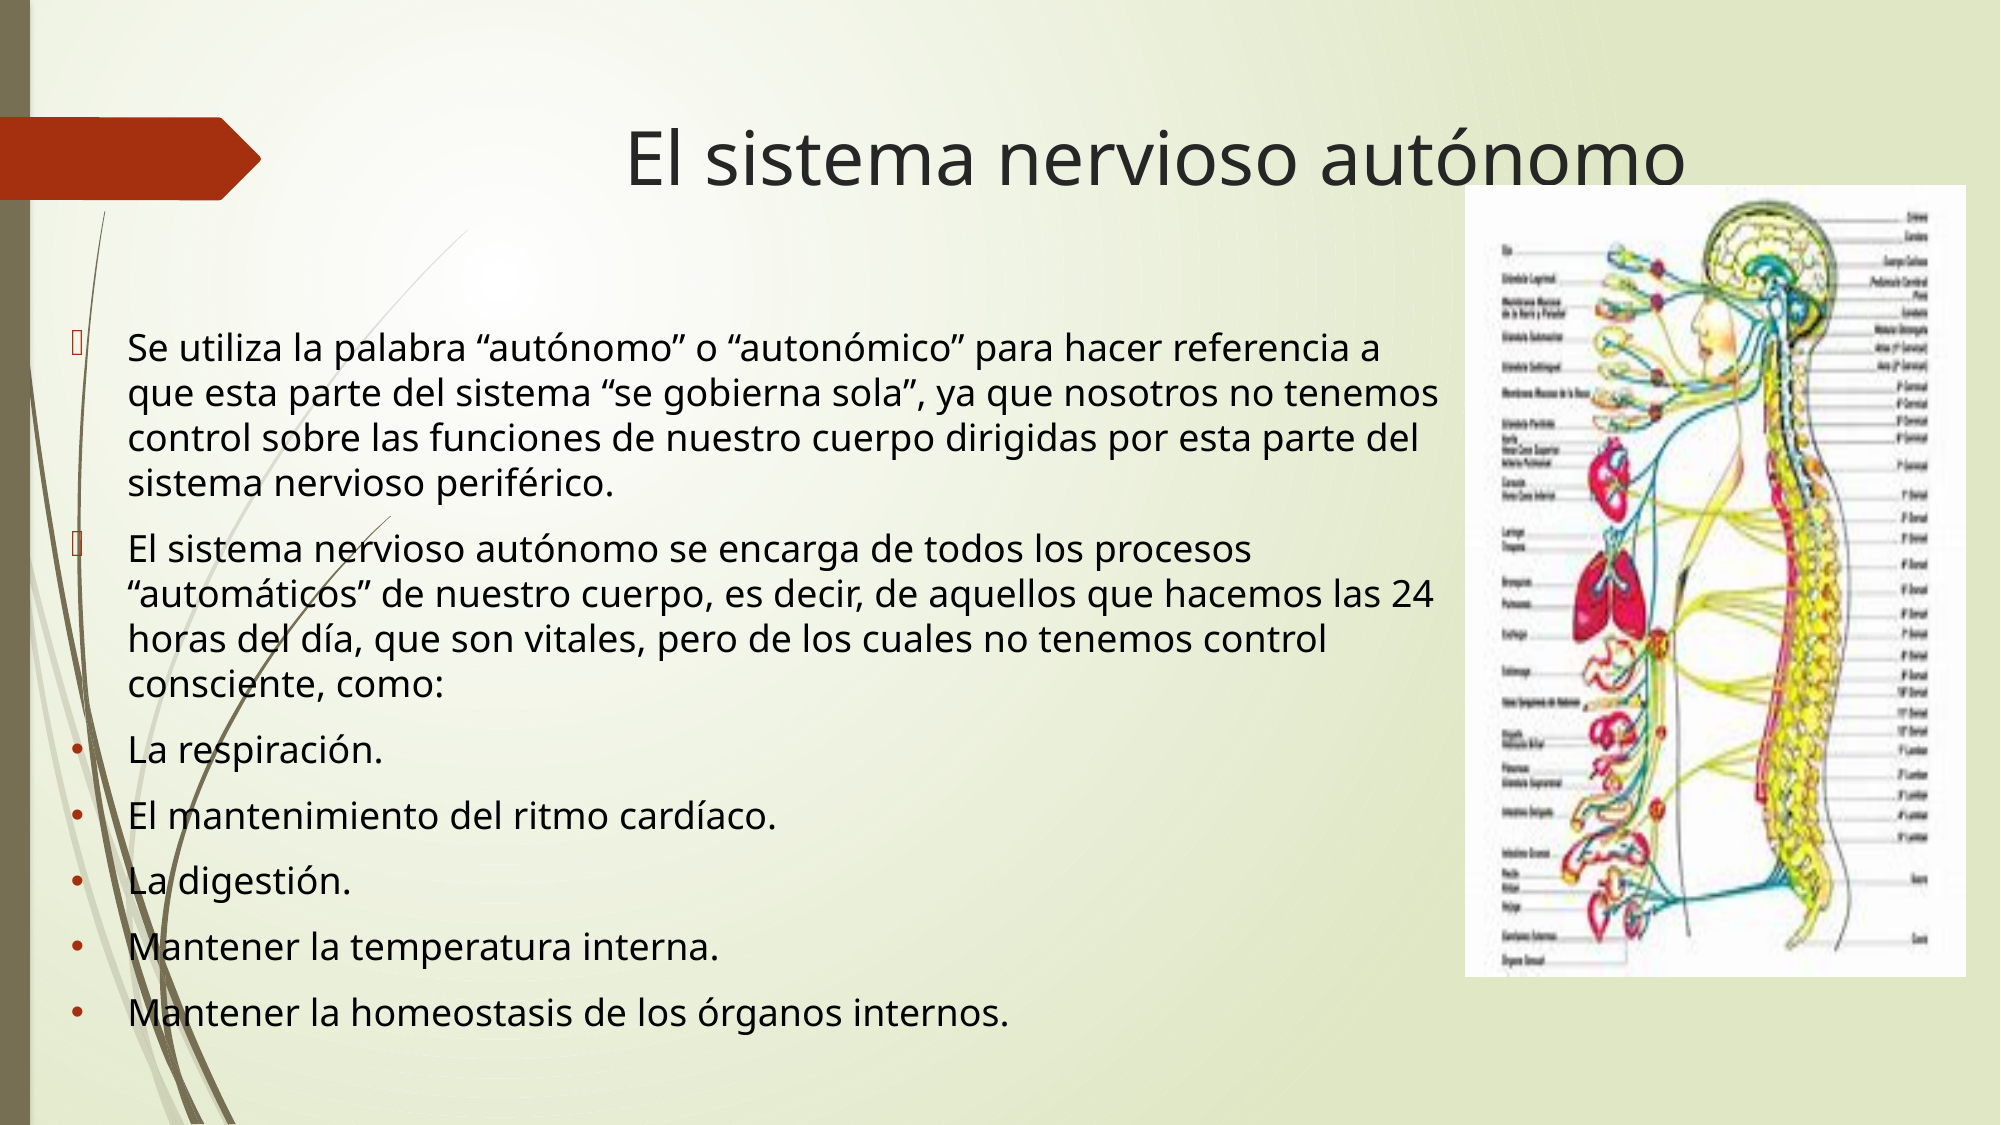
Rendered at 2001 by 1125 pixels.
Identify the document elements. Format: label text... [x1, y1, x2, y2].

picture [1465, 185, 1966, 977]
list Se utiliza la palabra “autónomo” o “autonómico” para hacer referencia a que esta parte del sistema “se gobierna sola”, ya que nosotros no tenemos control sobre las funciones de nuestro cuerpo dirigidas por esta parte del sistema nervioso periférico. El sistema nervioso autónomo se encarga de todos los procesos “automáticos” de nuestro cuerpo, es decir, de aquellos que hacemos las 24 horas del día, que son vitales, pero de los cuales no tenemos control consciente, como: La respiración. El mantenimiento del ritmo cardíaco. La digestión. Mantener la temperatura interna. Mantener la homeostasis de los órganos internos. [55, 316, 1460, 954]
title El sistema nervioso autónomo [425, 102, 1888, 313]
